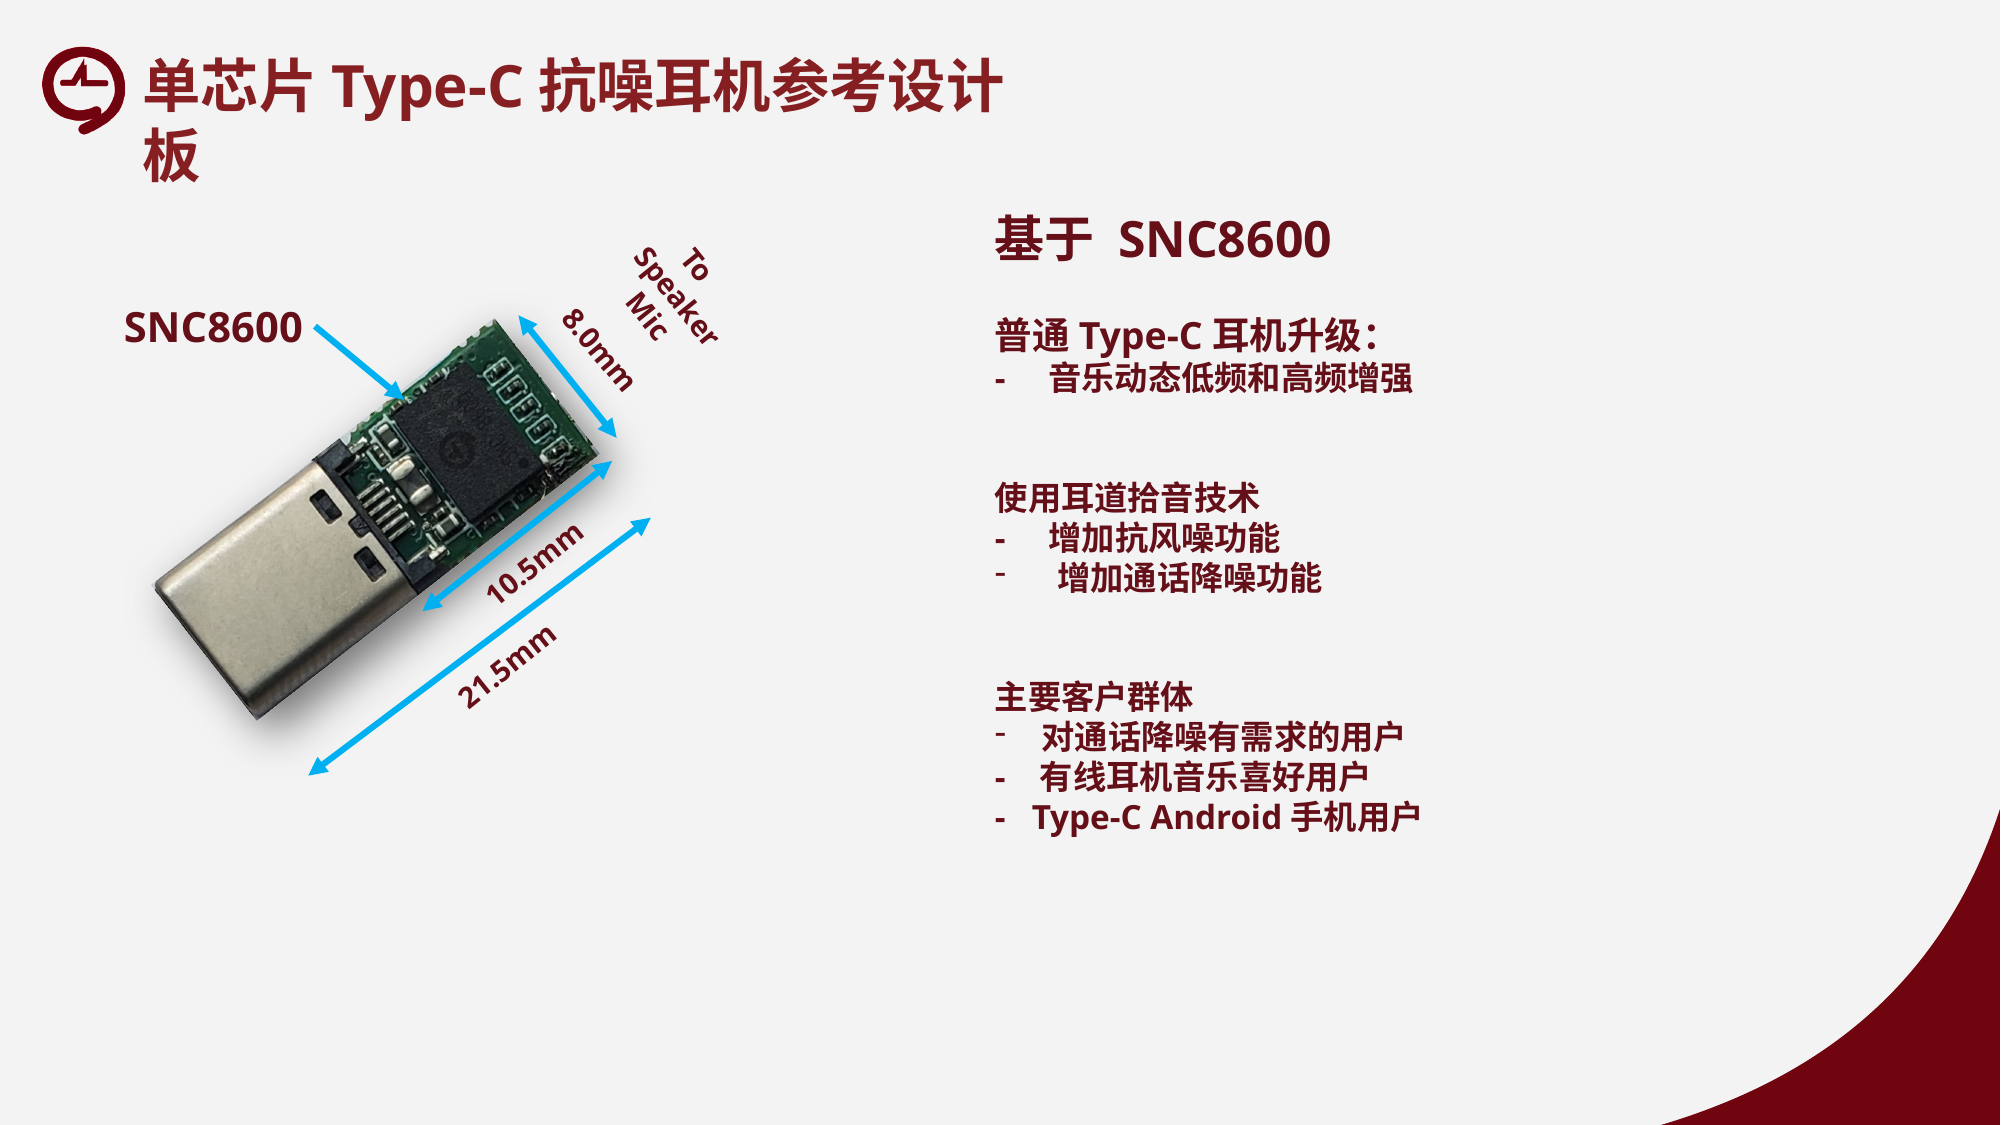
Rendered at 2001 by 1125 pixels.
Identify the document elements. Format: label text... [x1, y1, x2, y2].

text_box 基于 SNC8600 普通Type-C耳机升级： - 音乐动态低频和高频增强 使用耳道拾音技术 - 增加抗风噪功能 增加通话降噪功能 主要客户群体 对通话降噪有需求的用户 - 有线耳机音乐喜好用户 - Type-C Android手机用户 [980, 199, 1525, 964]
text_box [1660, 808, 2000, 1125]
text_box 单芯片Type-C抗噪耳机参考设计板 [128, 41, 1071, 197]
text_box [110, 227, 744, 776]
picture [26, 44, 143, 136]
